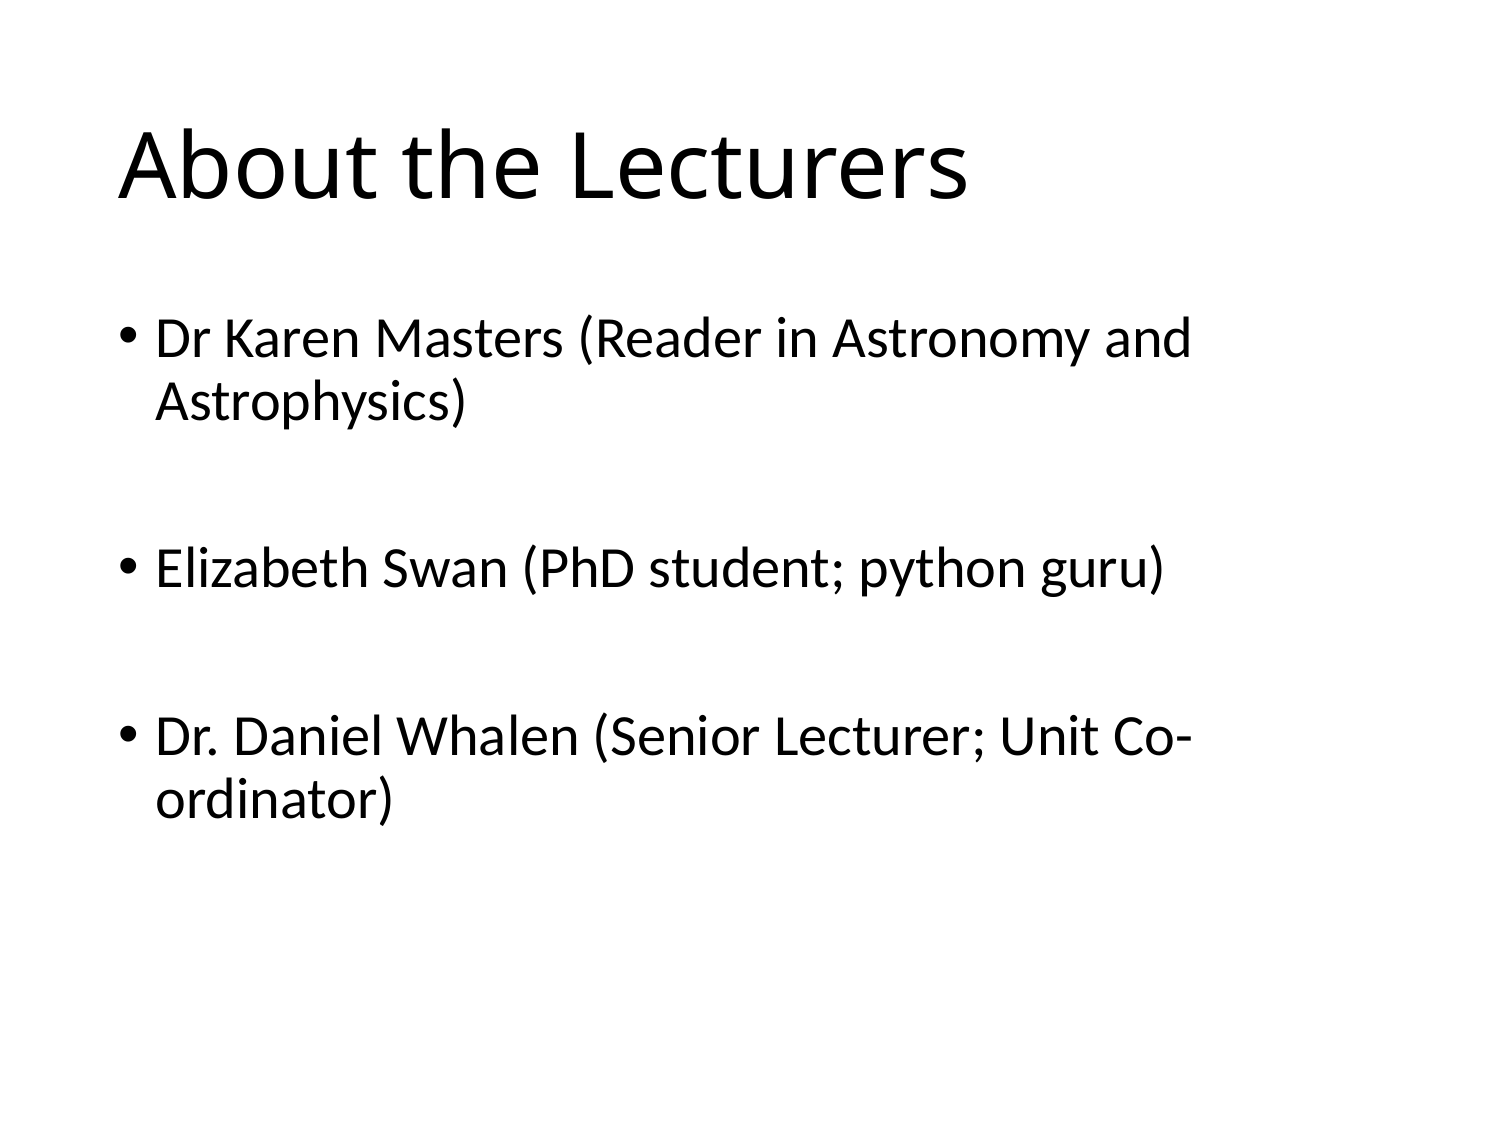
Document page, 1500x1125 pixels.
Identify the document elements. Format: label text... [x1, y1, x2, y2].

title About the Lecturers [103, 59, 1397, 278]
list Dr Karen Masters (Reader in Astronomy and Astrophysics) Elizabeth Swan (PhD student; python guru) Dr. Daniel Whalen (Senior Lecturer; Unit Co-ordinator) [103, 299, 1397, 1014]
